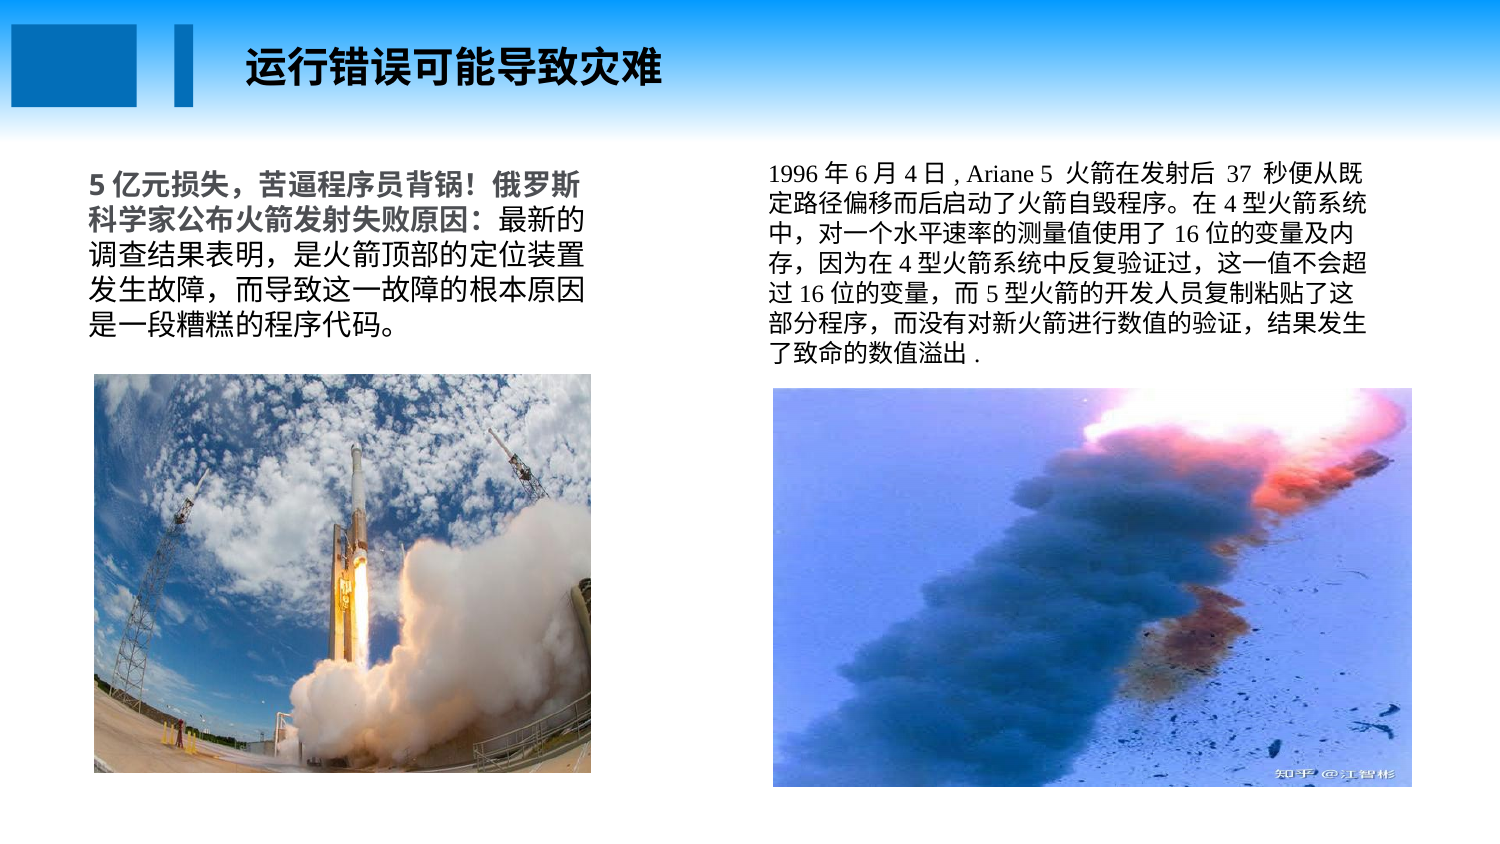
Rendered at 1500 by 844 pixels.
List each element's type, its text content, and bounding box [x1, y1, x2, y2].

text_box 1996年6月4日, Ariane 5 火箭在发射后 37 秒便从既定路径偏移而后启动了火箭自毁程序。在4型火箭系统中，对一个水平速率的测量值使用了16位的变量及内存，因为在4型火箭系统中反复验证过，这一值不会超过16位的变量，而5型火箭的开发人员复制粘贴了这部分程序，而没有对新火箭进行数值的验证，结果发生了致命的数值溢出. [753, 150, 1392, 375]
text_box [11, 24, 880, 108]
picture [94, 374, 591, 774]
picture [773, 388, 1412, 788]
text_box 5亿元损失，苦逼程序员背锅！俄罗斯科学家公布火箭发射失败原因：最新的调查结果表明，是火箭顶部的定位装置发生故障，而导致这一故障的根本原因是一段糟糕的程序代码。 [74, 158, 620, 349]
